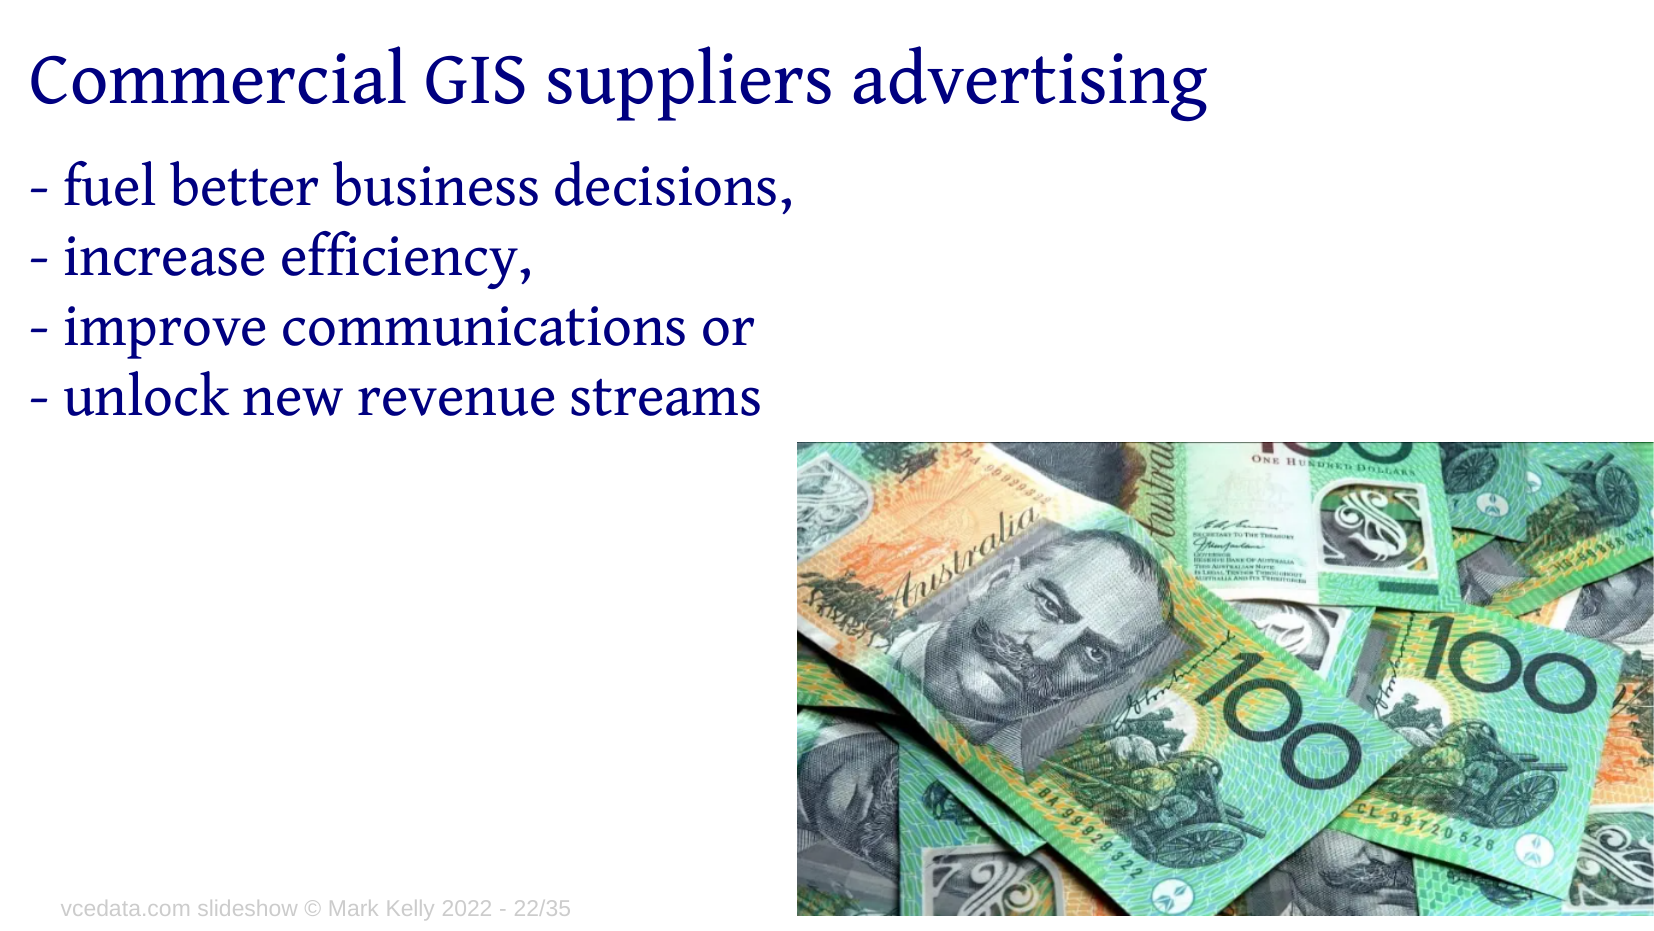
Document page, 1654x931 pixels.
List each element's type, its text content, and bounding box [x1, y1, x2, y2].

title Commercial GIS suppliers advertising [29, 29, 1329, 118]
text_box vcedata.com slideshow © Mark Kelly 2022 - <number>/35 [0, 885, 803, 930]
picture [796, 442, 1654, 916]
list - fuel better business decisions, - increase efficiency, - improve communications or - unlock new revenue streams [29, 147, 1329, 768]
